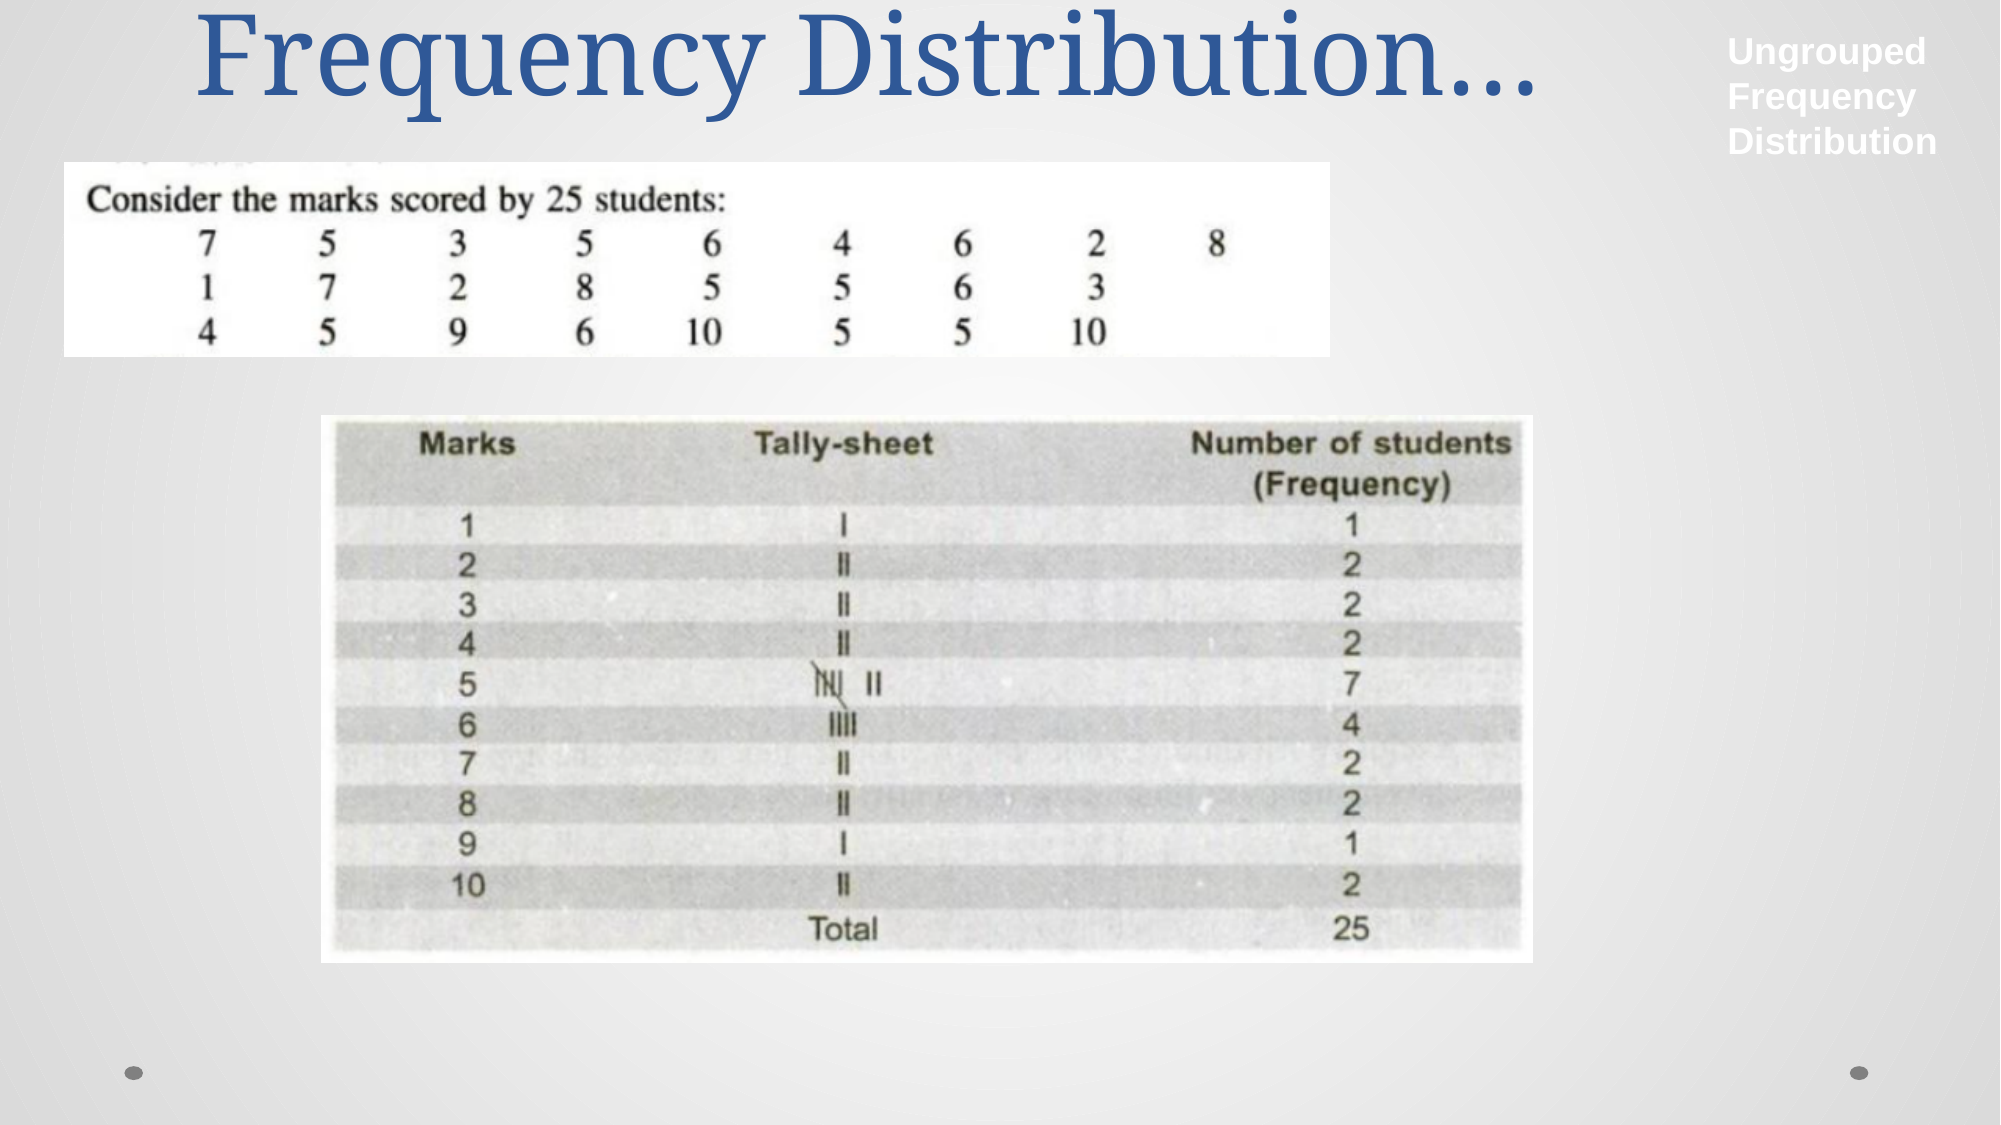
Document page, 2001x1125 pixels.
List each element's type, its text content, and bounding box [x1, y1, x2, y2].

text_box Ungrouped Frequency Distribution [1712, 19, 1962, 170]
picture [320, 415, 1533, 963]
picture [63, 162, 1330, 357]
title Frequency Distribution… [0, 19, 1712, 126]
